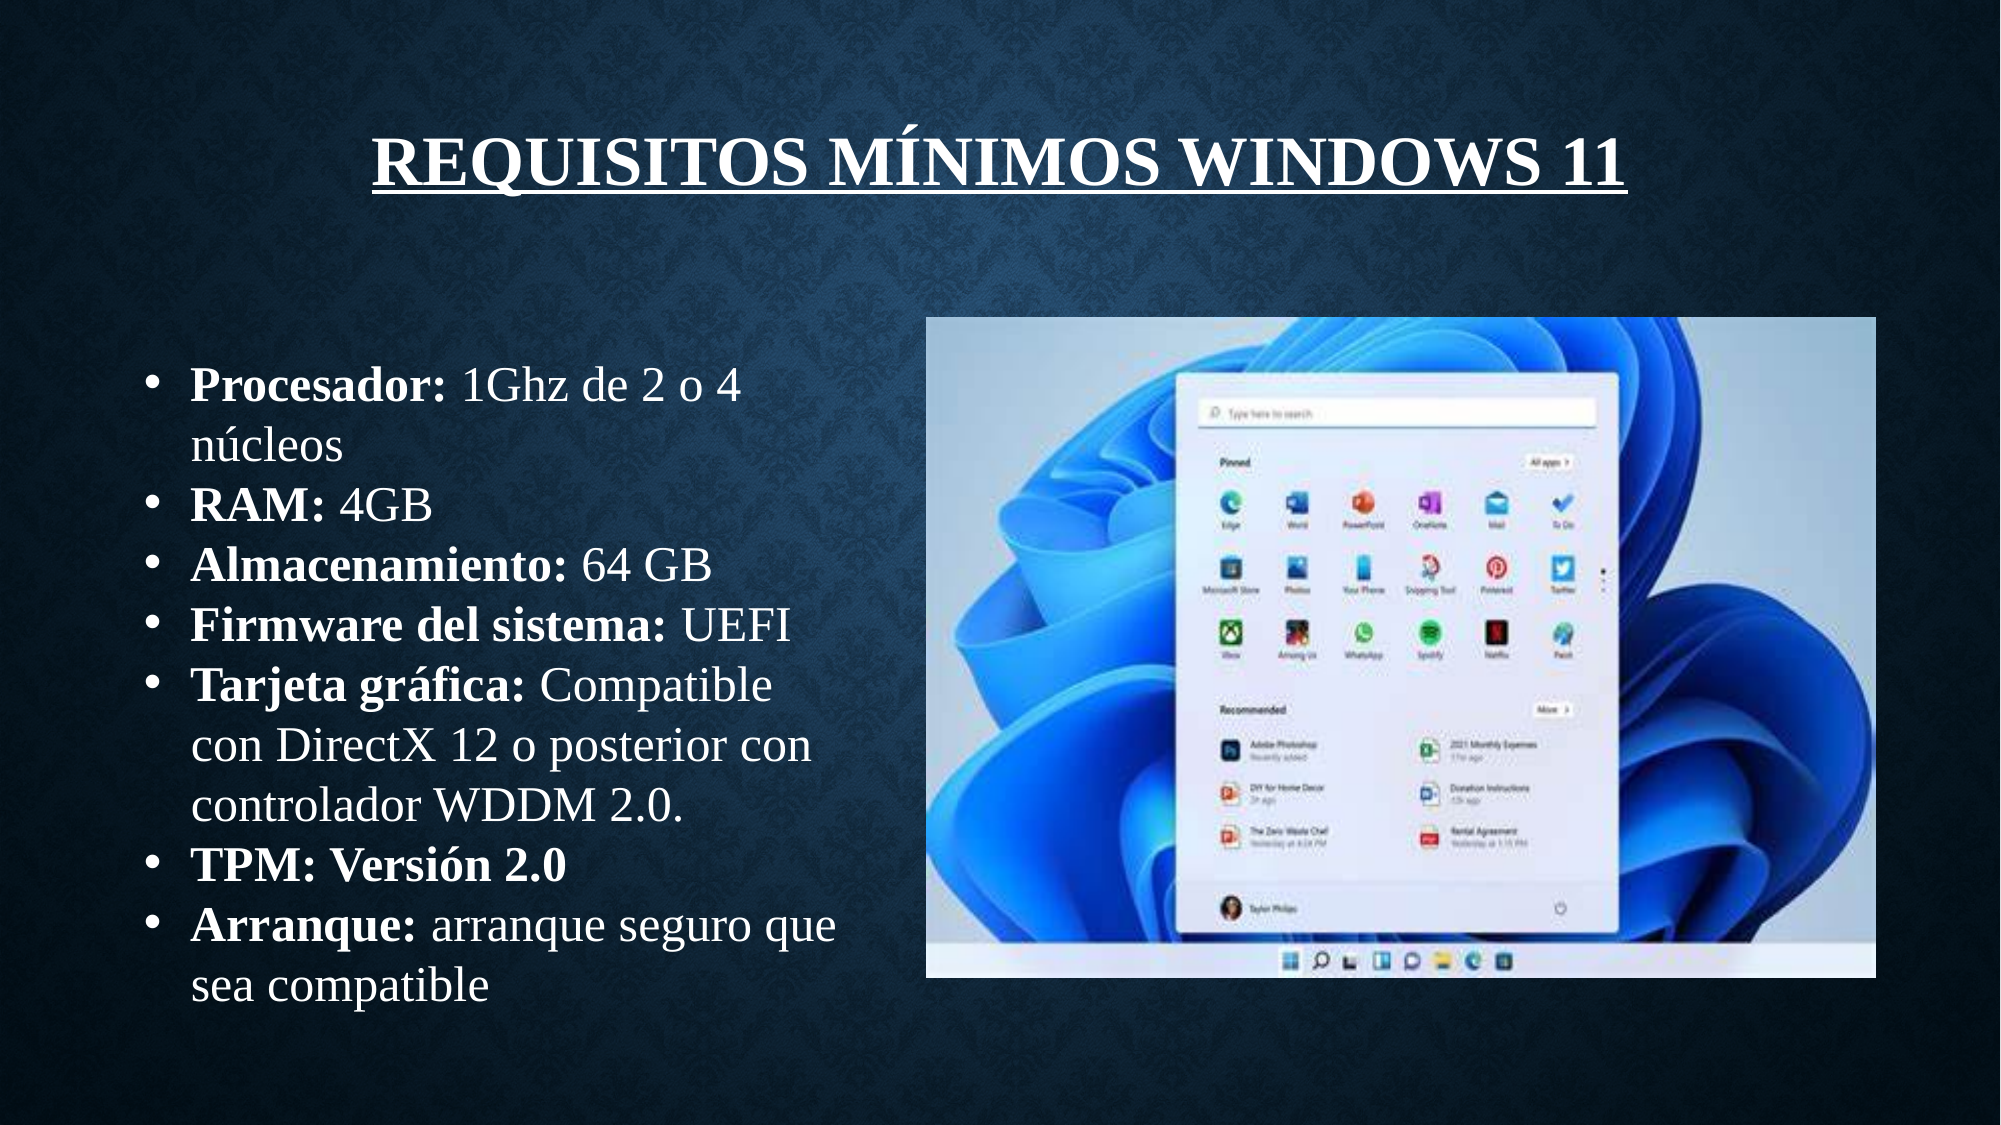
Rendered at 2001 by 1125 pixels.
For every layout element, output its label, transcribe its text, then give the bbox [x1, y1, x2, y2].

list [926, 317, 1877, 978]
text_box Procesador: 1Ghz de 2 o 4 núcleos RAM: 4GB Almacenamiento: 64 GB Firmware del sistema: UEFI Tarjeta gráfica: Compatible con DirectX 12 o posterior con controlador WDDM 2.0. TPM: Versión 2.0 Arranque: arranque seguro que sea compatible [129, 343, 869, 1064]
title Requisitos mínimos Windows 11 [150, 54, 1850, 272]
